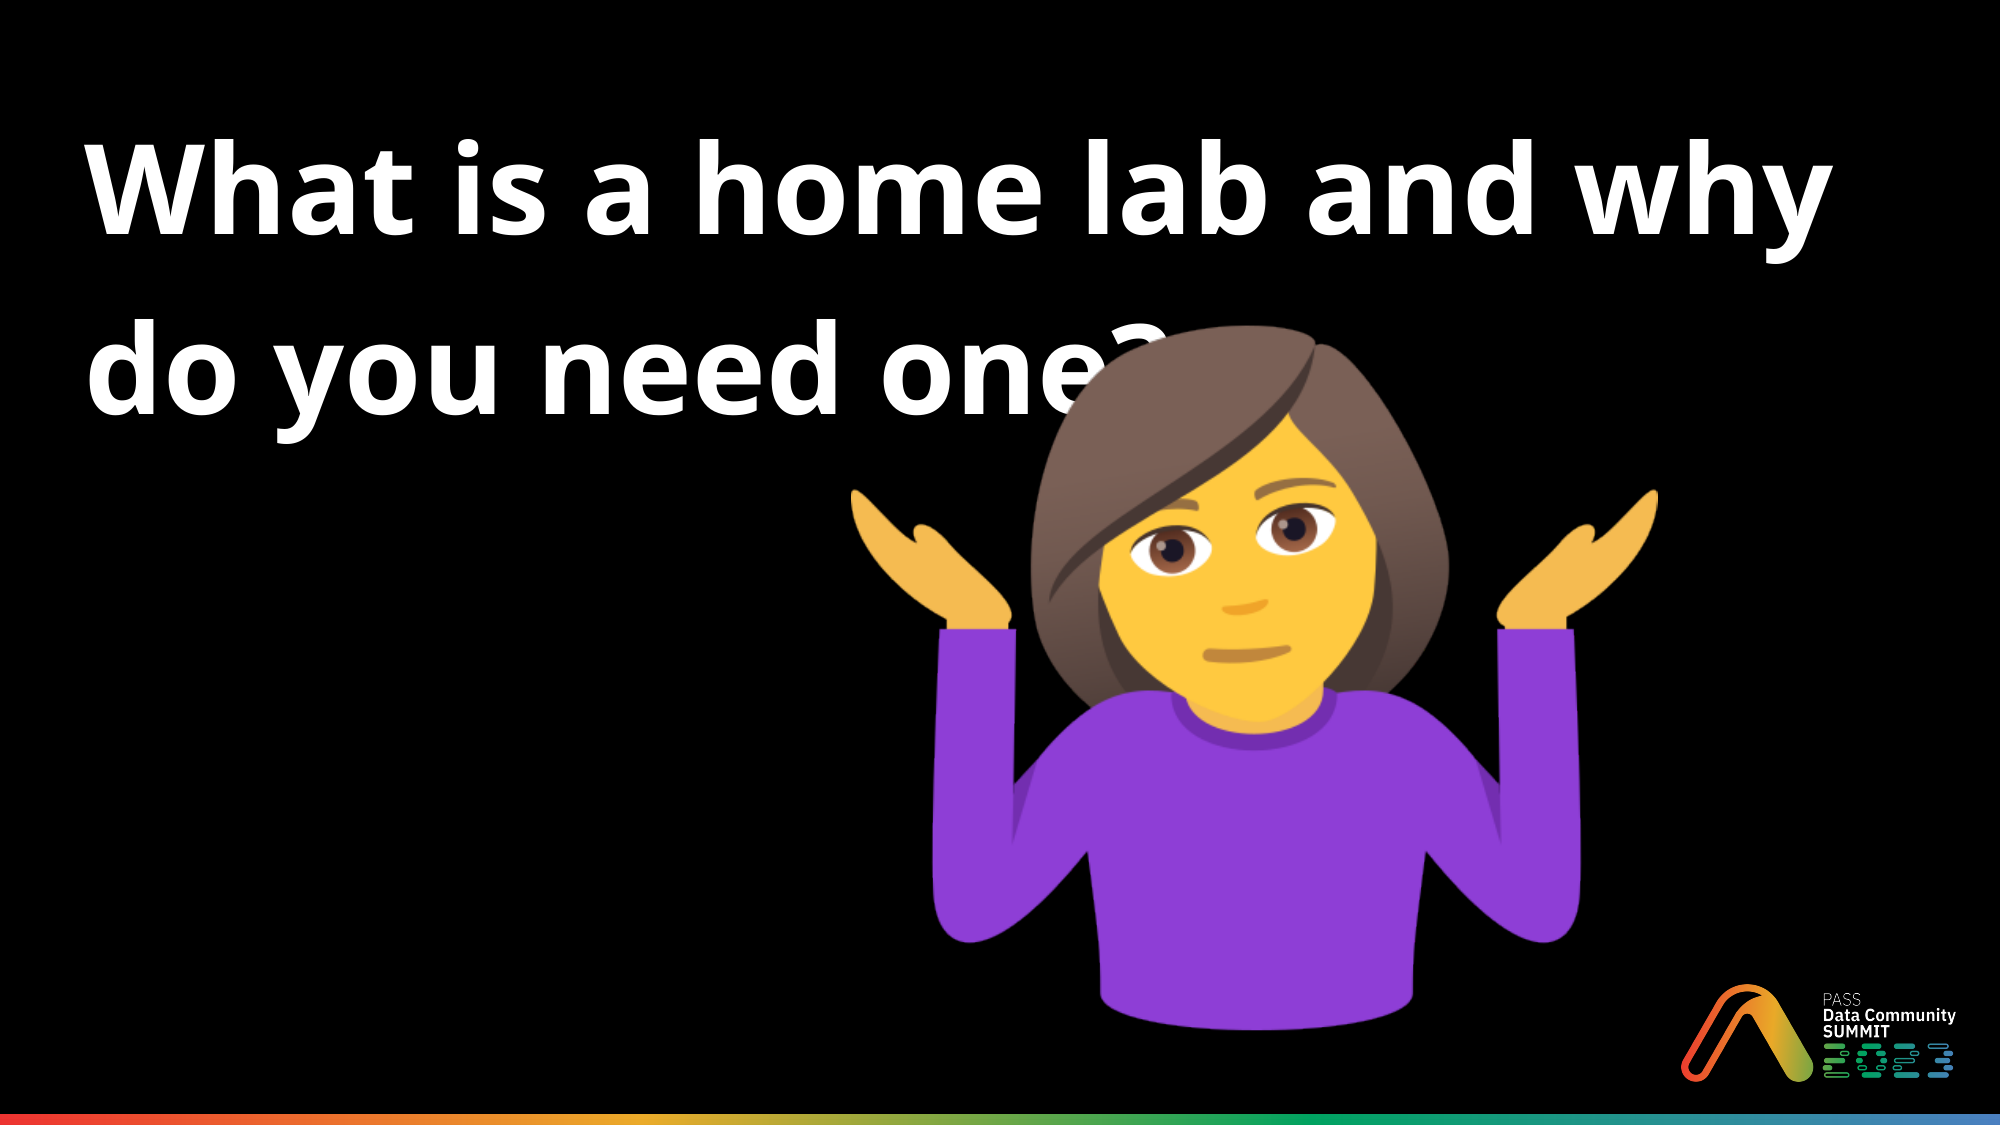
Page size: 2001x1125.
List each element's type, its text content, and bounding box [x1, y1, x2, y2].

title What is a home lab and why do you need one? [69, 72, 1958, 1090]
picture [0, 1114, 2000, 1125]
picture [851, 250, 1658, 1056]
